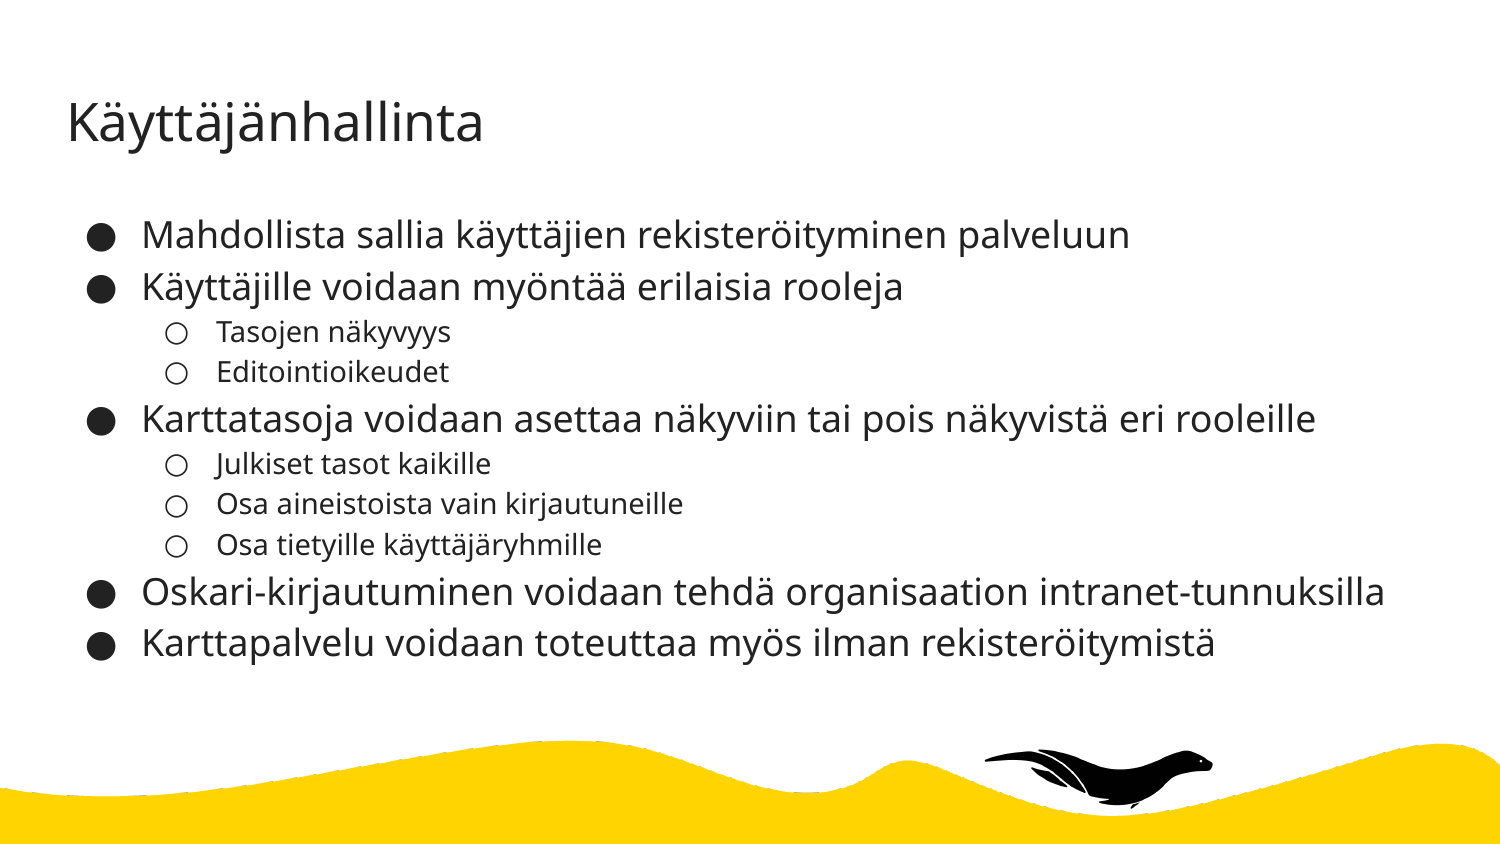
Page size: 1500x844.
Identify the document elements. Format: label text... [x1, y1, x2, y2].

list Mahdollista sallia käyttäjien rekisteröityminen palveluun Käyttäjille voidaan myöntää erilaisia rooleja Tasojen näkyvyys Editointioikeudet Karttatasoja voidaan asettaa näkyviin tai pois näkyvistä eri rooleille Julkiset tasot kaikille Osa aineistoista vain kirjautuneille Osa tietyille käyttäjäryhmille Oskari-kirjautuminen voidaan tehdä organisaation intranet-tunnuksilla Karttapalvelu voidaan toteuttaa myös ilman rekisteröitymistä [51, 189, 1449, 750]
title Käyttäjänhallinta [51, 72, 1449, 167]
picture [0, 738, 1500, 844]
